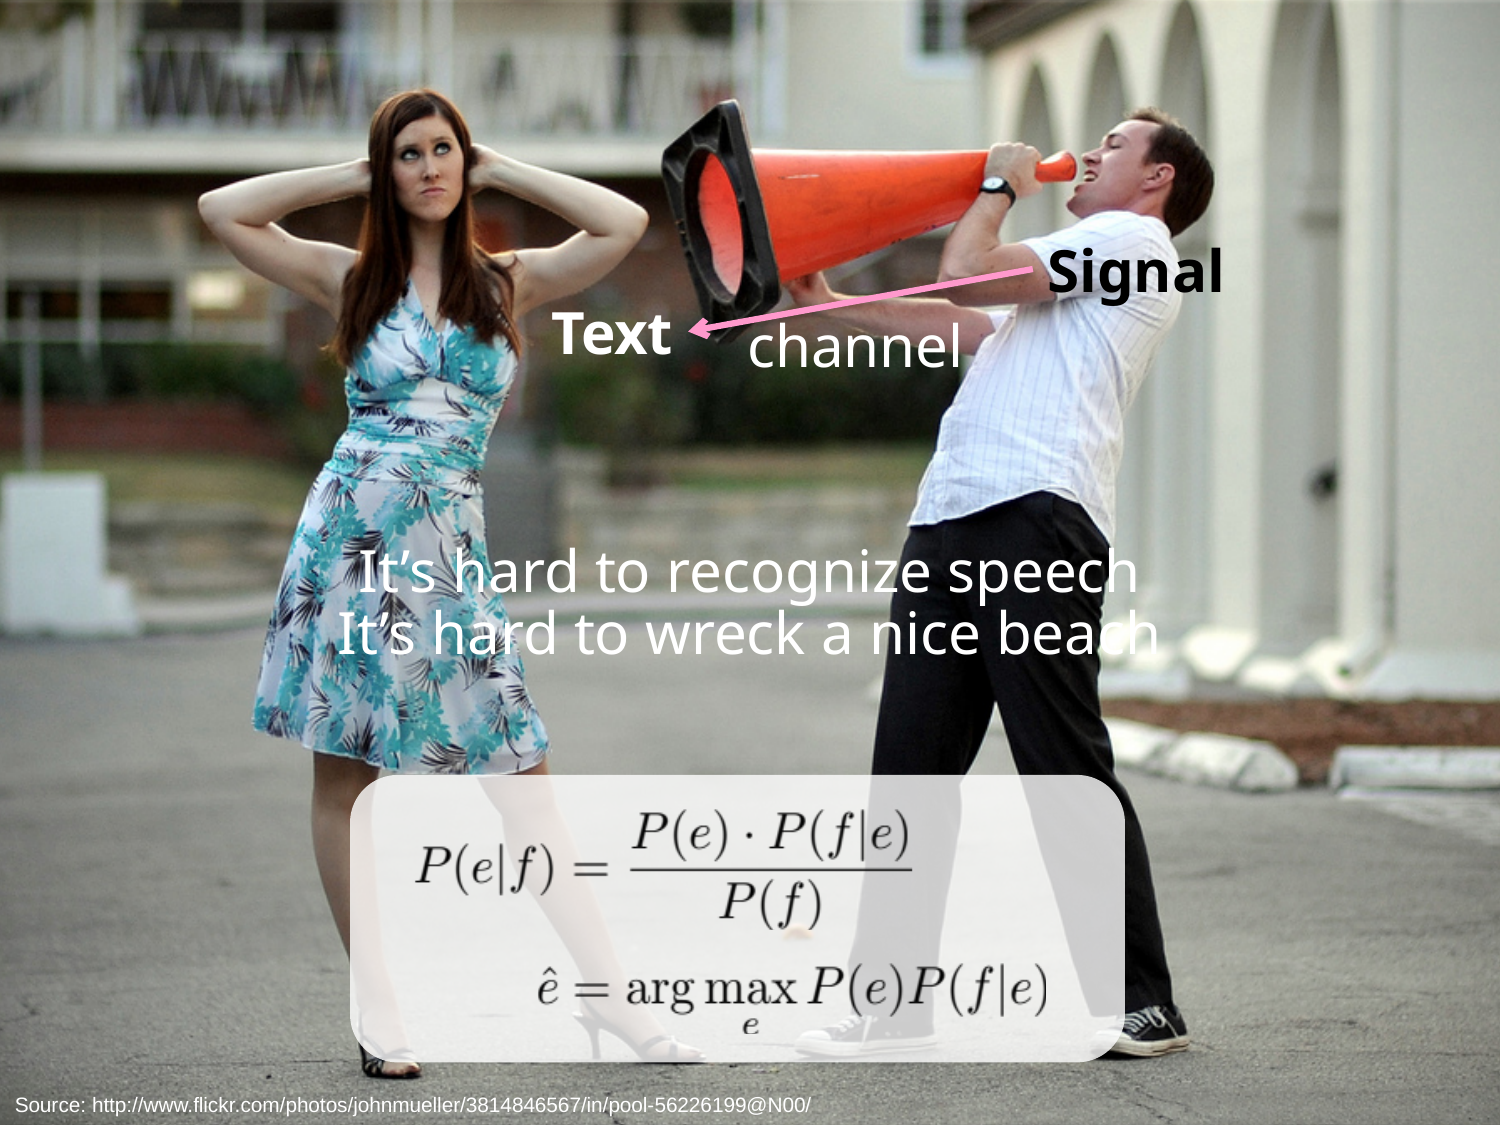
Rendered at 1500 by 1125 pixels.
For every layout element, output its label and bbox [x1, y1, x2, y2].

text_box [695, 269, 1034, 333]
text_box [349, 774, 1126, 1063]
picture [0, 0, 1500, 1125]
